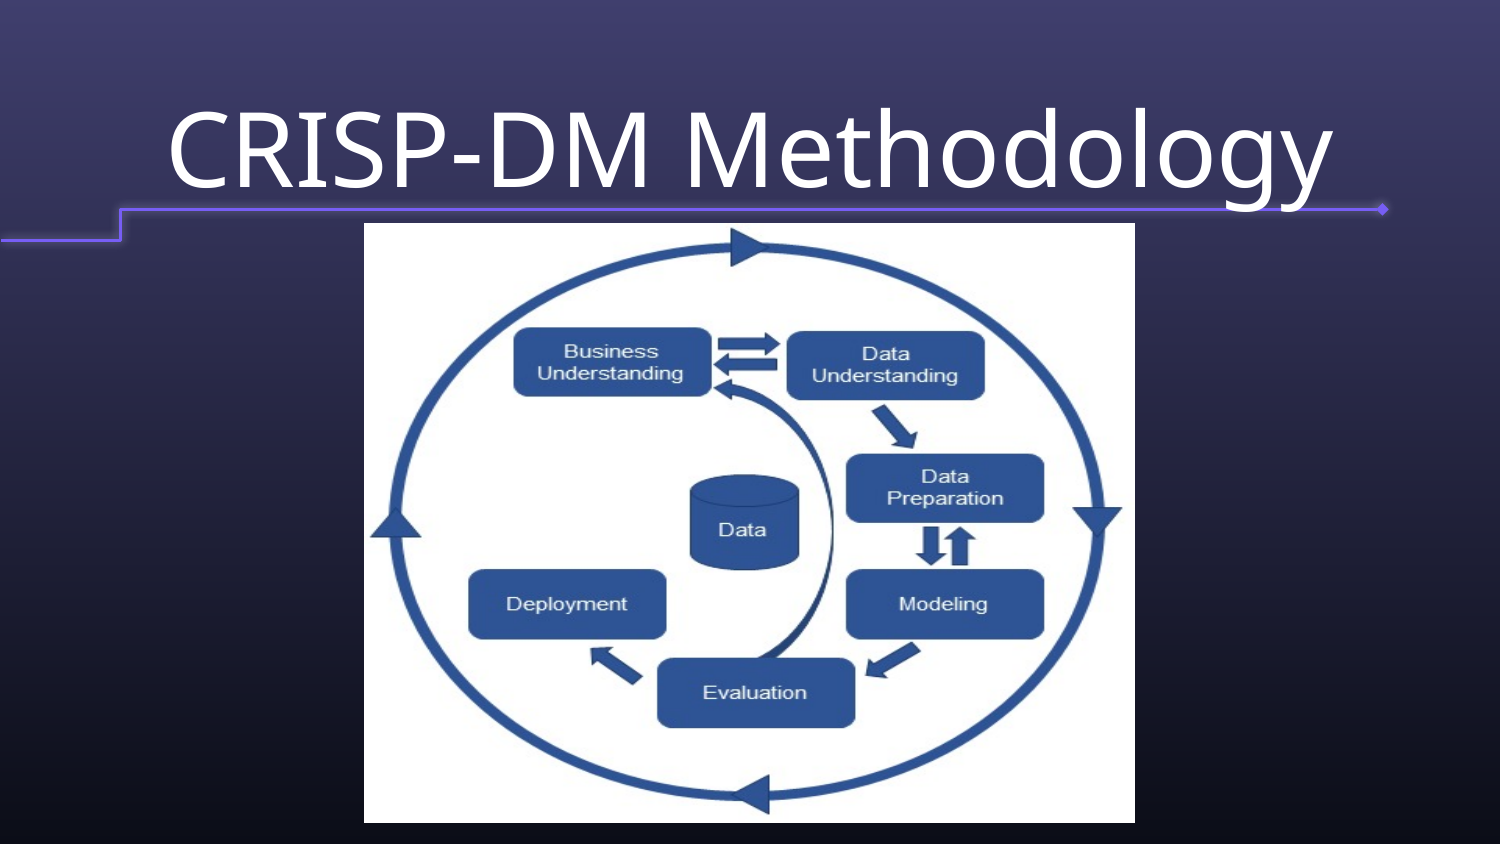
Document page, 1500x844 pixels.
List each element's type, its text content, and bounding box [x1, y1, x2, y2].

title CRISP-DM Methodology [118, 68, 1382, 183]
picture [364, 223, 1136, 823]
